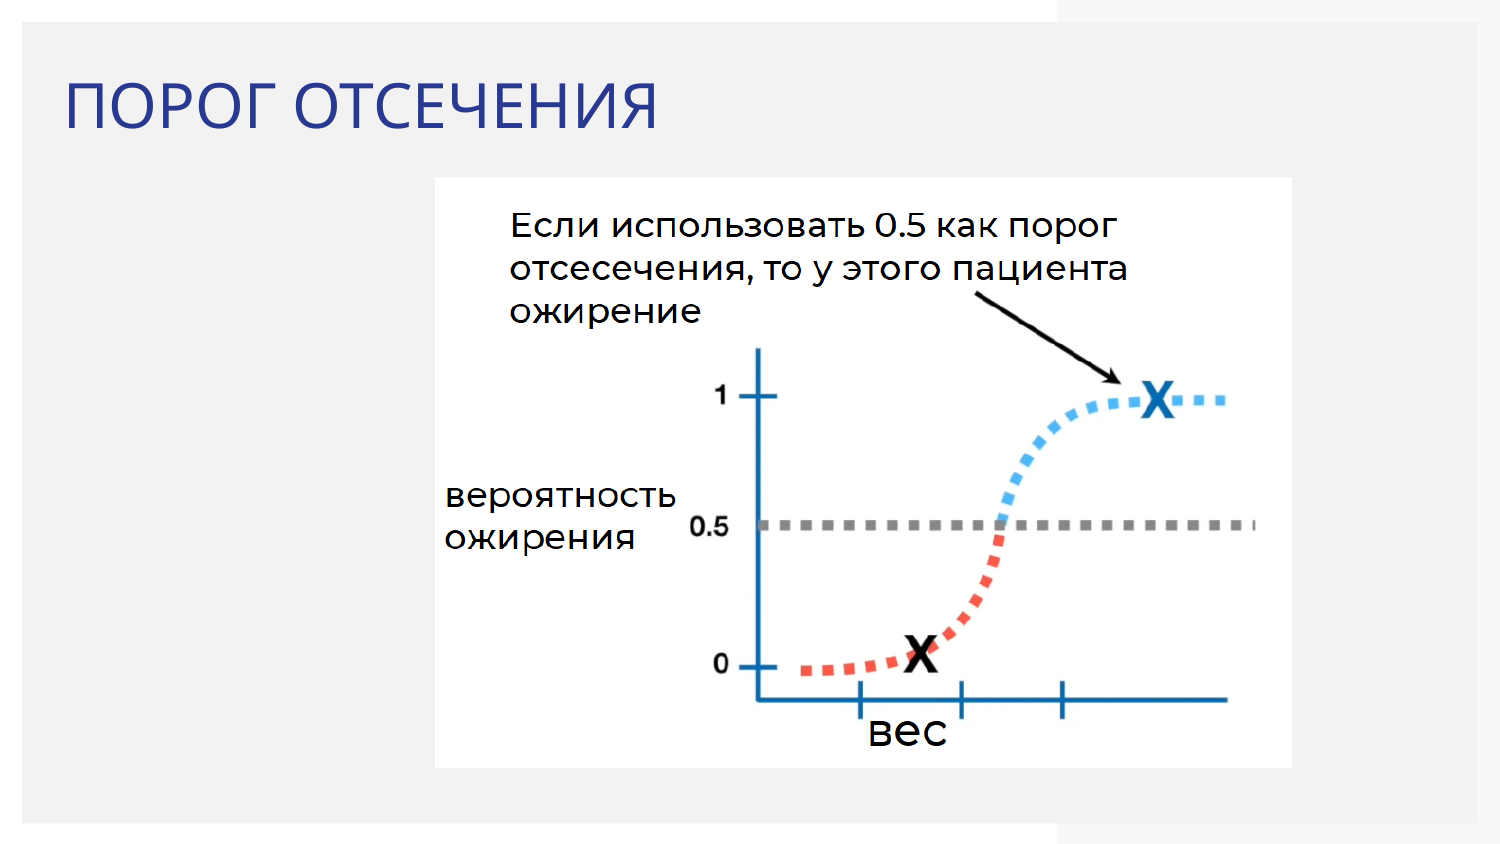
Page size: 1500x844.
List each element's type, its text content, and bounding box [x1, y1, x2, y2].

picture [434, 177, 1292, 769]
title ПОРОГ ОТСЕЧЕНИЯ [63, 74, 761, 109]
